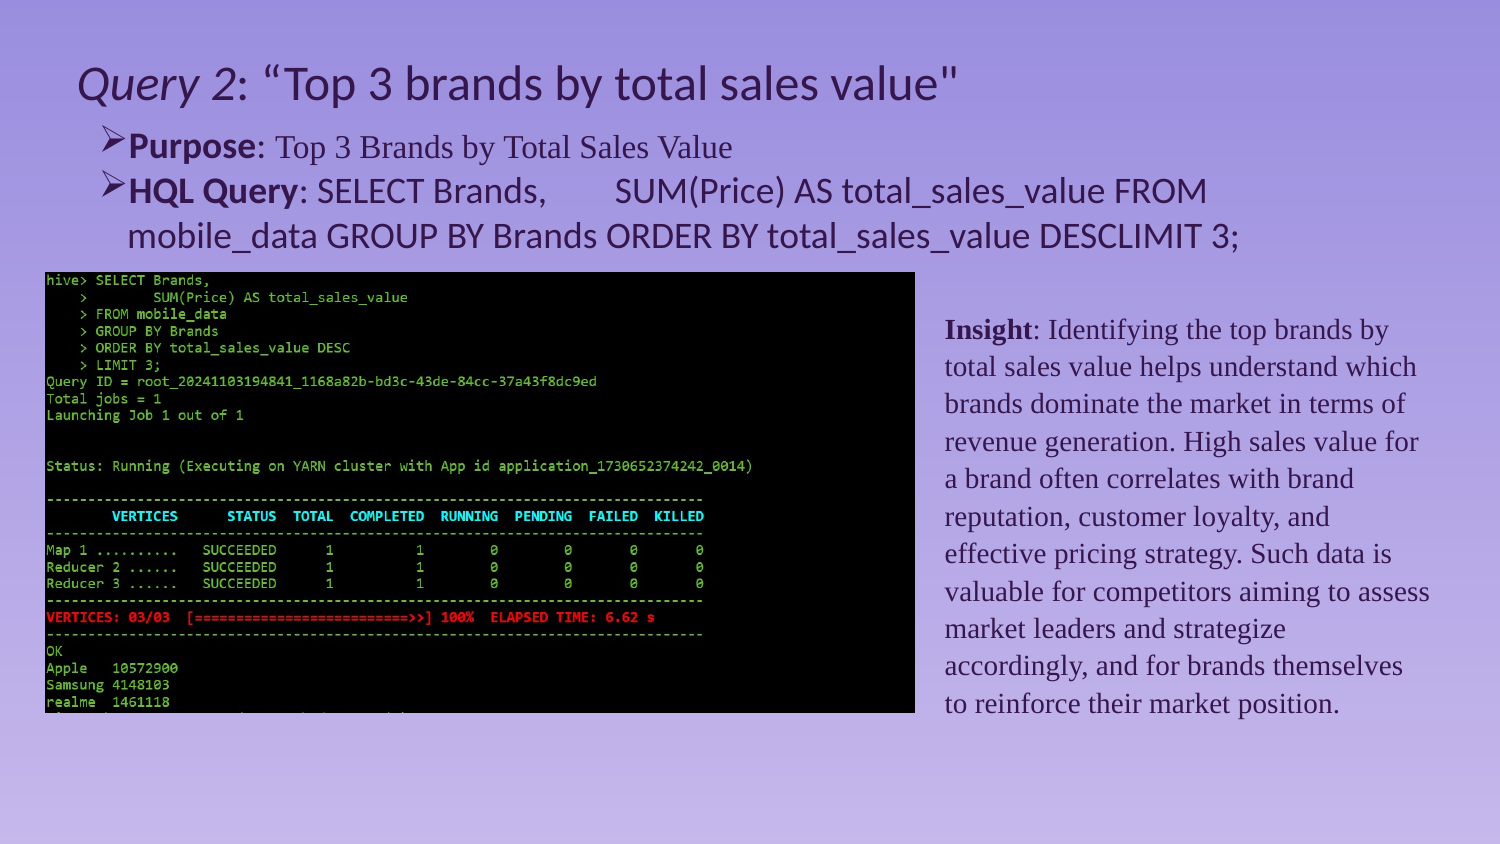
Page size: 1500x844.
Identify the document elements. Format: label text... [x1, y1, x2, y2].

text_box Insight: Identifying the top brands by total sales value helps understand which brands dominate the market in terms of revenue generation. High sales value for a brand often correlates with brand reputation, customer loyalty, and effective pricing strategy. Such data is valuable for competitors aiming to assess market leaders and strategize accordingly, and for brands themselves to reinforce their market position. [929, 300, 1446, 727]
text_box Purpose: Top 3 Brands by Total Sales Value HQL Query: SELECT Brands, SUM(Price) AS total_sales_value FROM mobile_data GROUP BY Brands ORDER BY total_sales_value DESCLIMIT 3; [0, 113, 1409, 309]
picture [45, 272, 915, 713]
title Query 2: “Top 3 brands by total sales value" [0, 27, 1188, 113]
